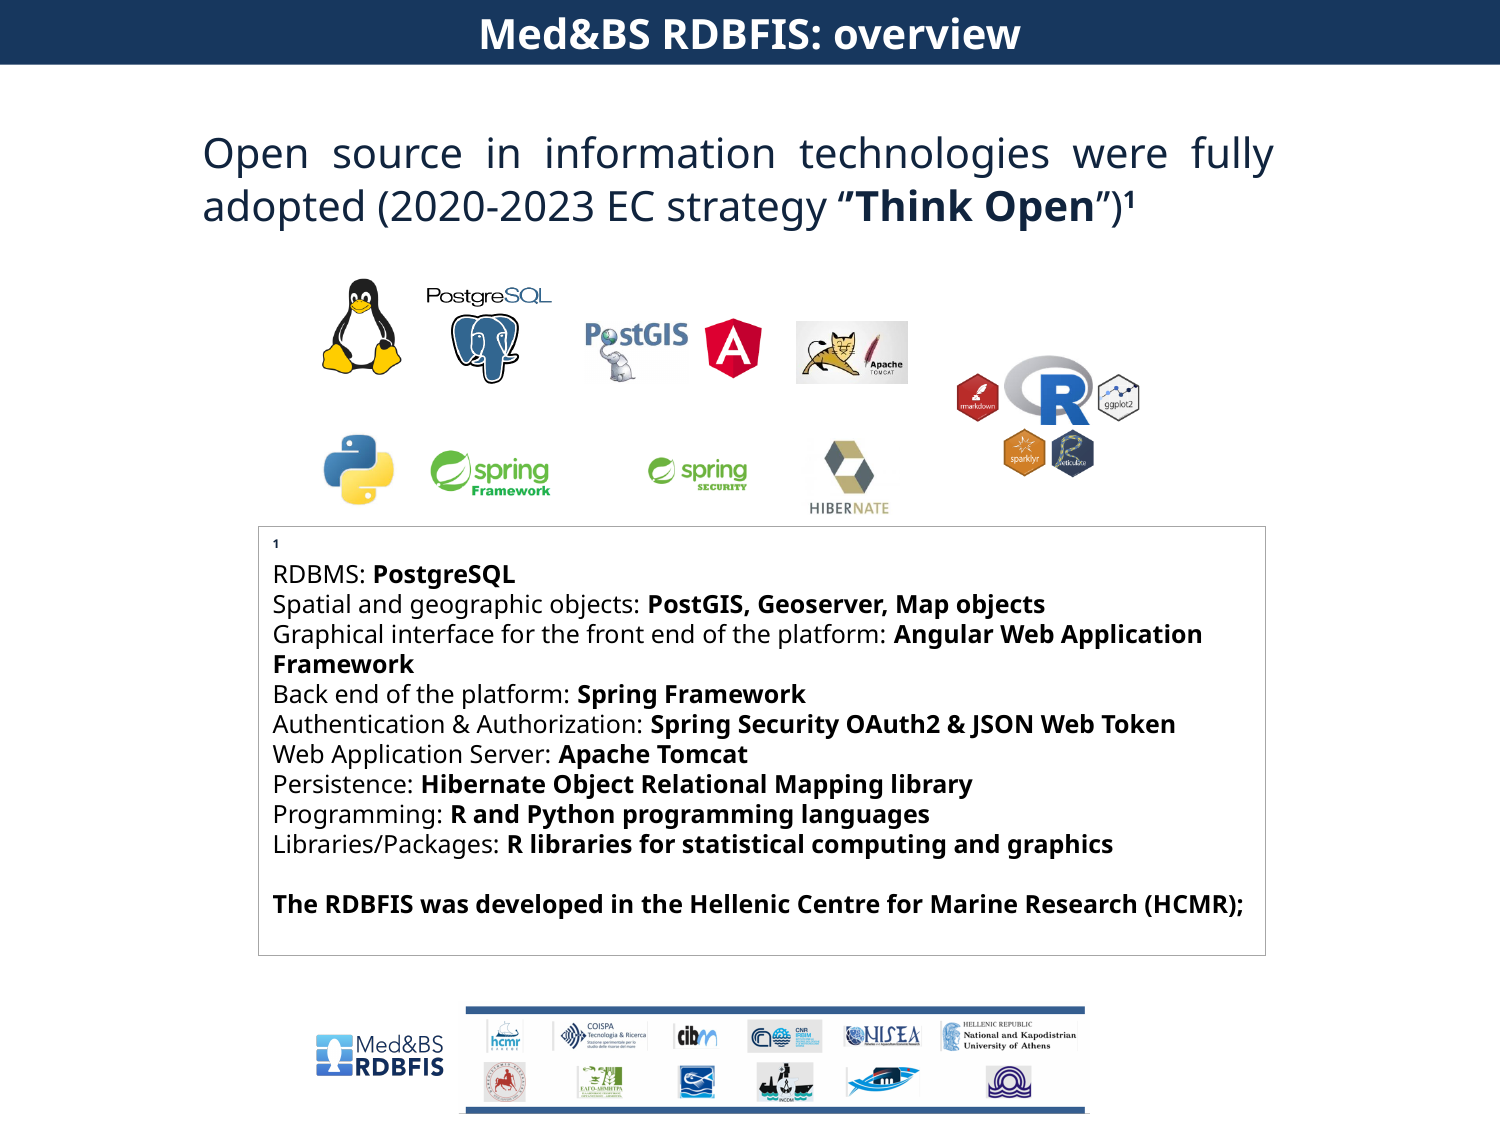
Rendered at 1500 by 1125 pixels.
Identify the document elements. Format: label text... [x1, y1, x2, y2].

text_box 1 RDBMS: PostgreSQL Spatial and geographic objects: PostGIS, Geoserver, Map objects Graphical interface for the front end of the platform: Angular Web Application Framework Back end of the platform: Spring Framework Authentication & Authorization: Spring Security OAuth2 & JSON Web Token Web Application Server: Apache Tomcat Persistence: Hibernate Object Relational Mapping library Programming: R and Python programming languages Libraries/Packages: R libraries for statistical computing and graphics The RDBFIS was developed in the Hellenic Centre for Marine Research (HCMR); [257, 526, 1266, 956]
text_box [315, 1001, 1091, 1114]
text_box Med&BS RDBFIS: overview [0, 0, 1500, 65]
text_box Open source in information technologies were fully adopted (2020-2023 EC strategy ‘’Think Open’’)1 [187, 117, 1289, 237]
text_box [304, 269, 1140, 521]
